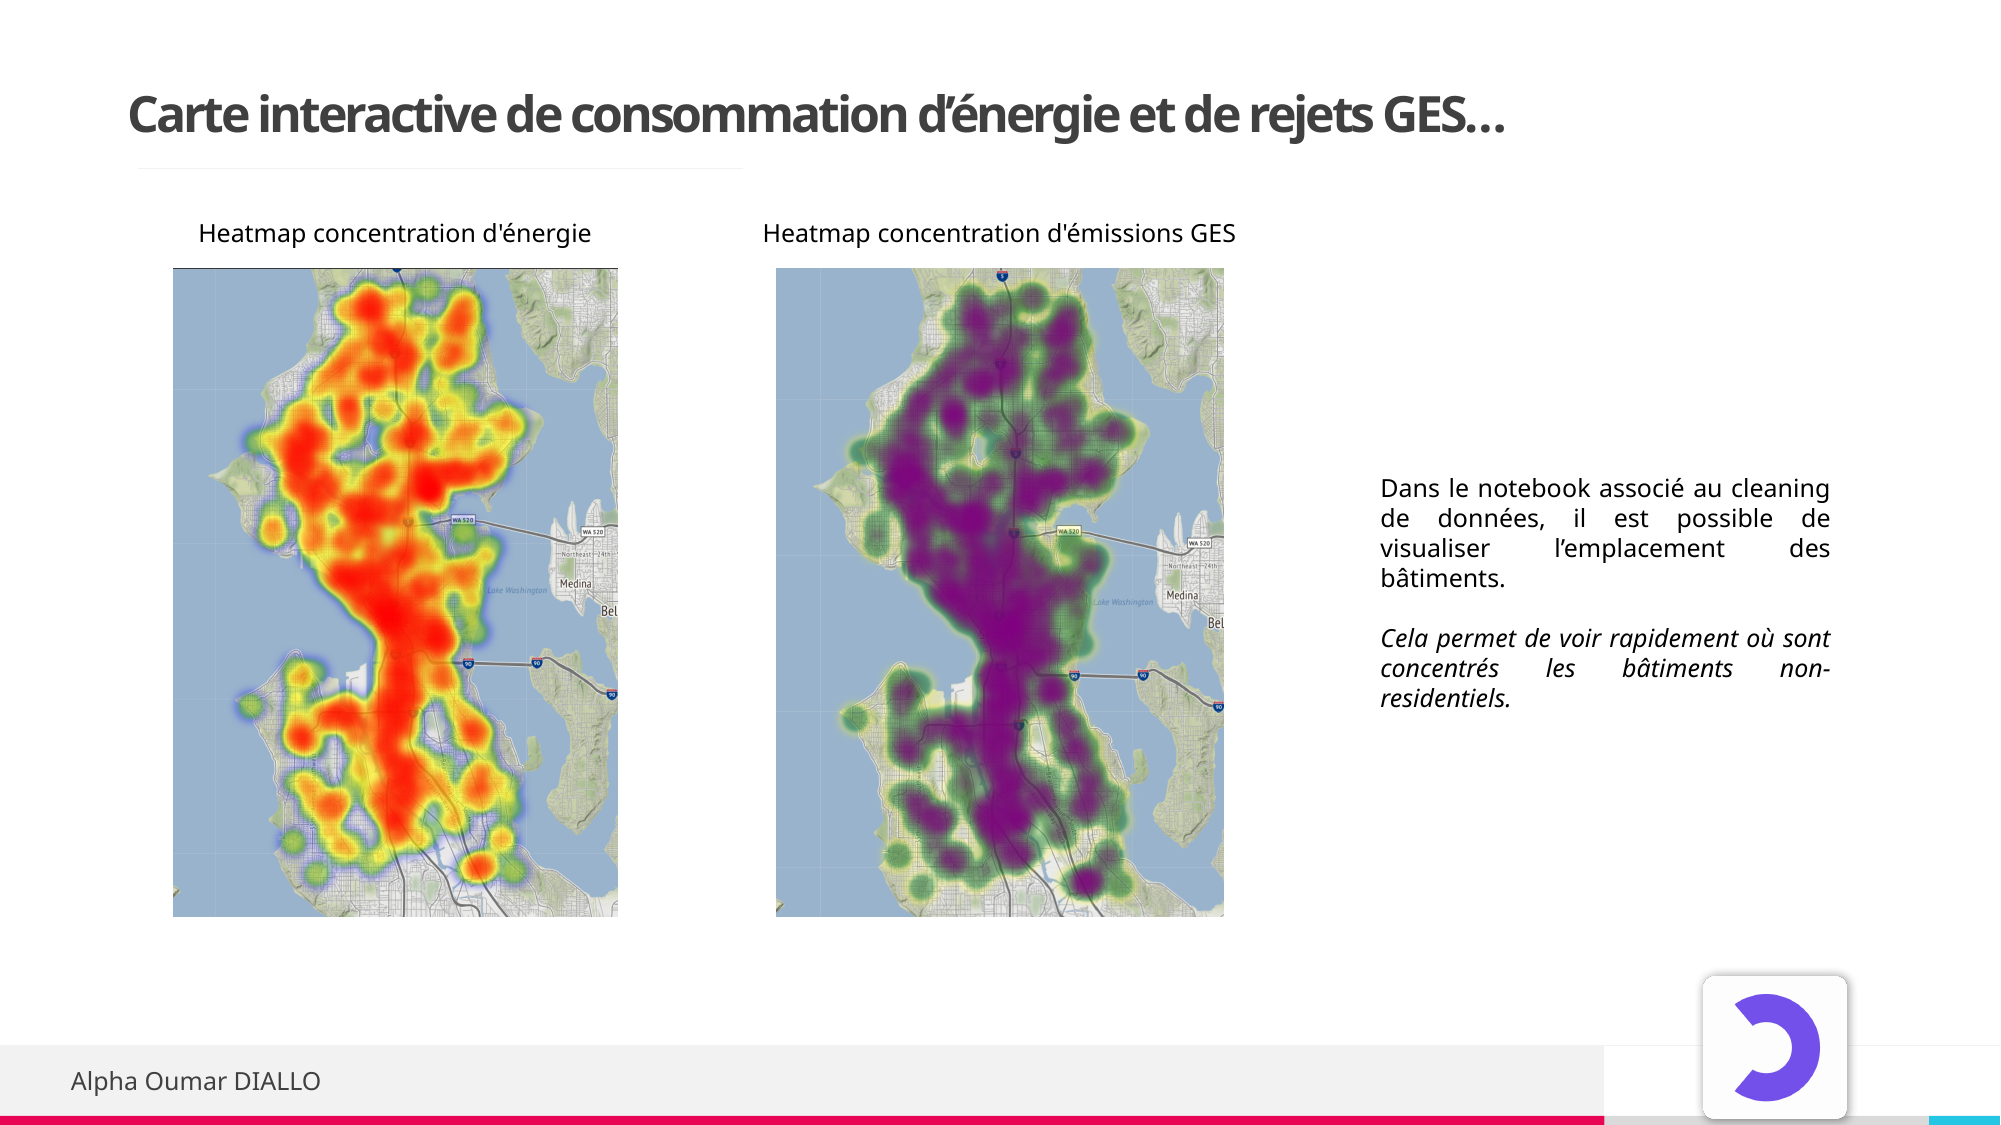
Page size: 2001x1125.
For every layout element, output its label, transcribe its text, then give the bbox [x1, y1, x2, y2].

text_box Dans le notebook associé au cleaning de données, il est possible de visualiser l’emplacement des bâtiments. Cela permet de voir rapidement où sont concentrés les bâtiments non-residentiels. [1365, 465, 1847, 720]
title Carte interactive de consommation d’énergie et de rejets GES… [127, 81, 1761, 152]
picture [173, 268, 618, 917]
footer Alpha Oumar DIALLO [70, 1056, 1000, 1105]
text_box Heatmap concentration d'énergie [85, 210, 666, 255]
text_box Heatmap concentration d'émissions GES [666, 210, 1333, 255]
picture [776, 268, 1224, 917]
picture [1703, 976, 1847, 1119]
